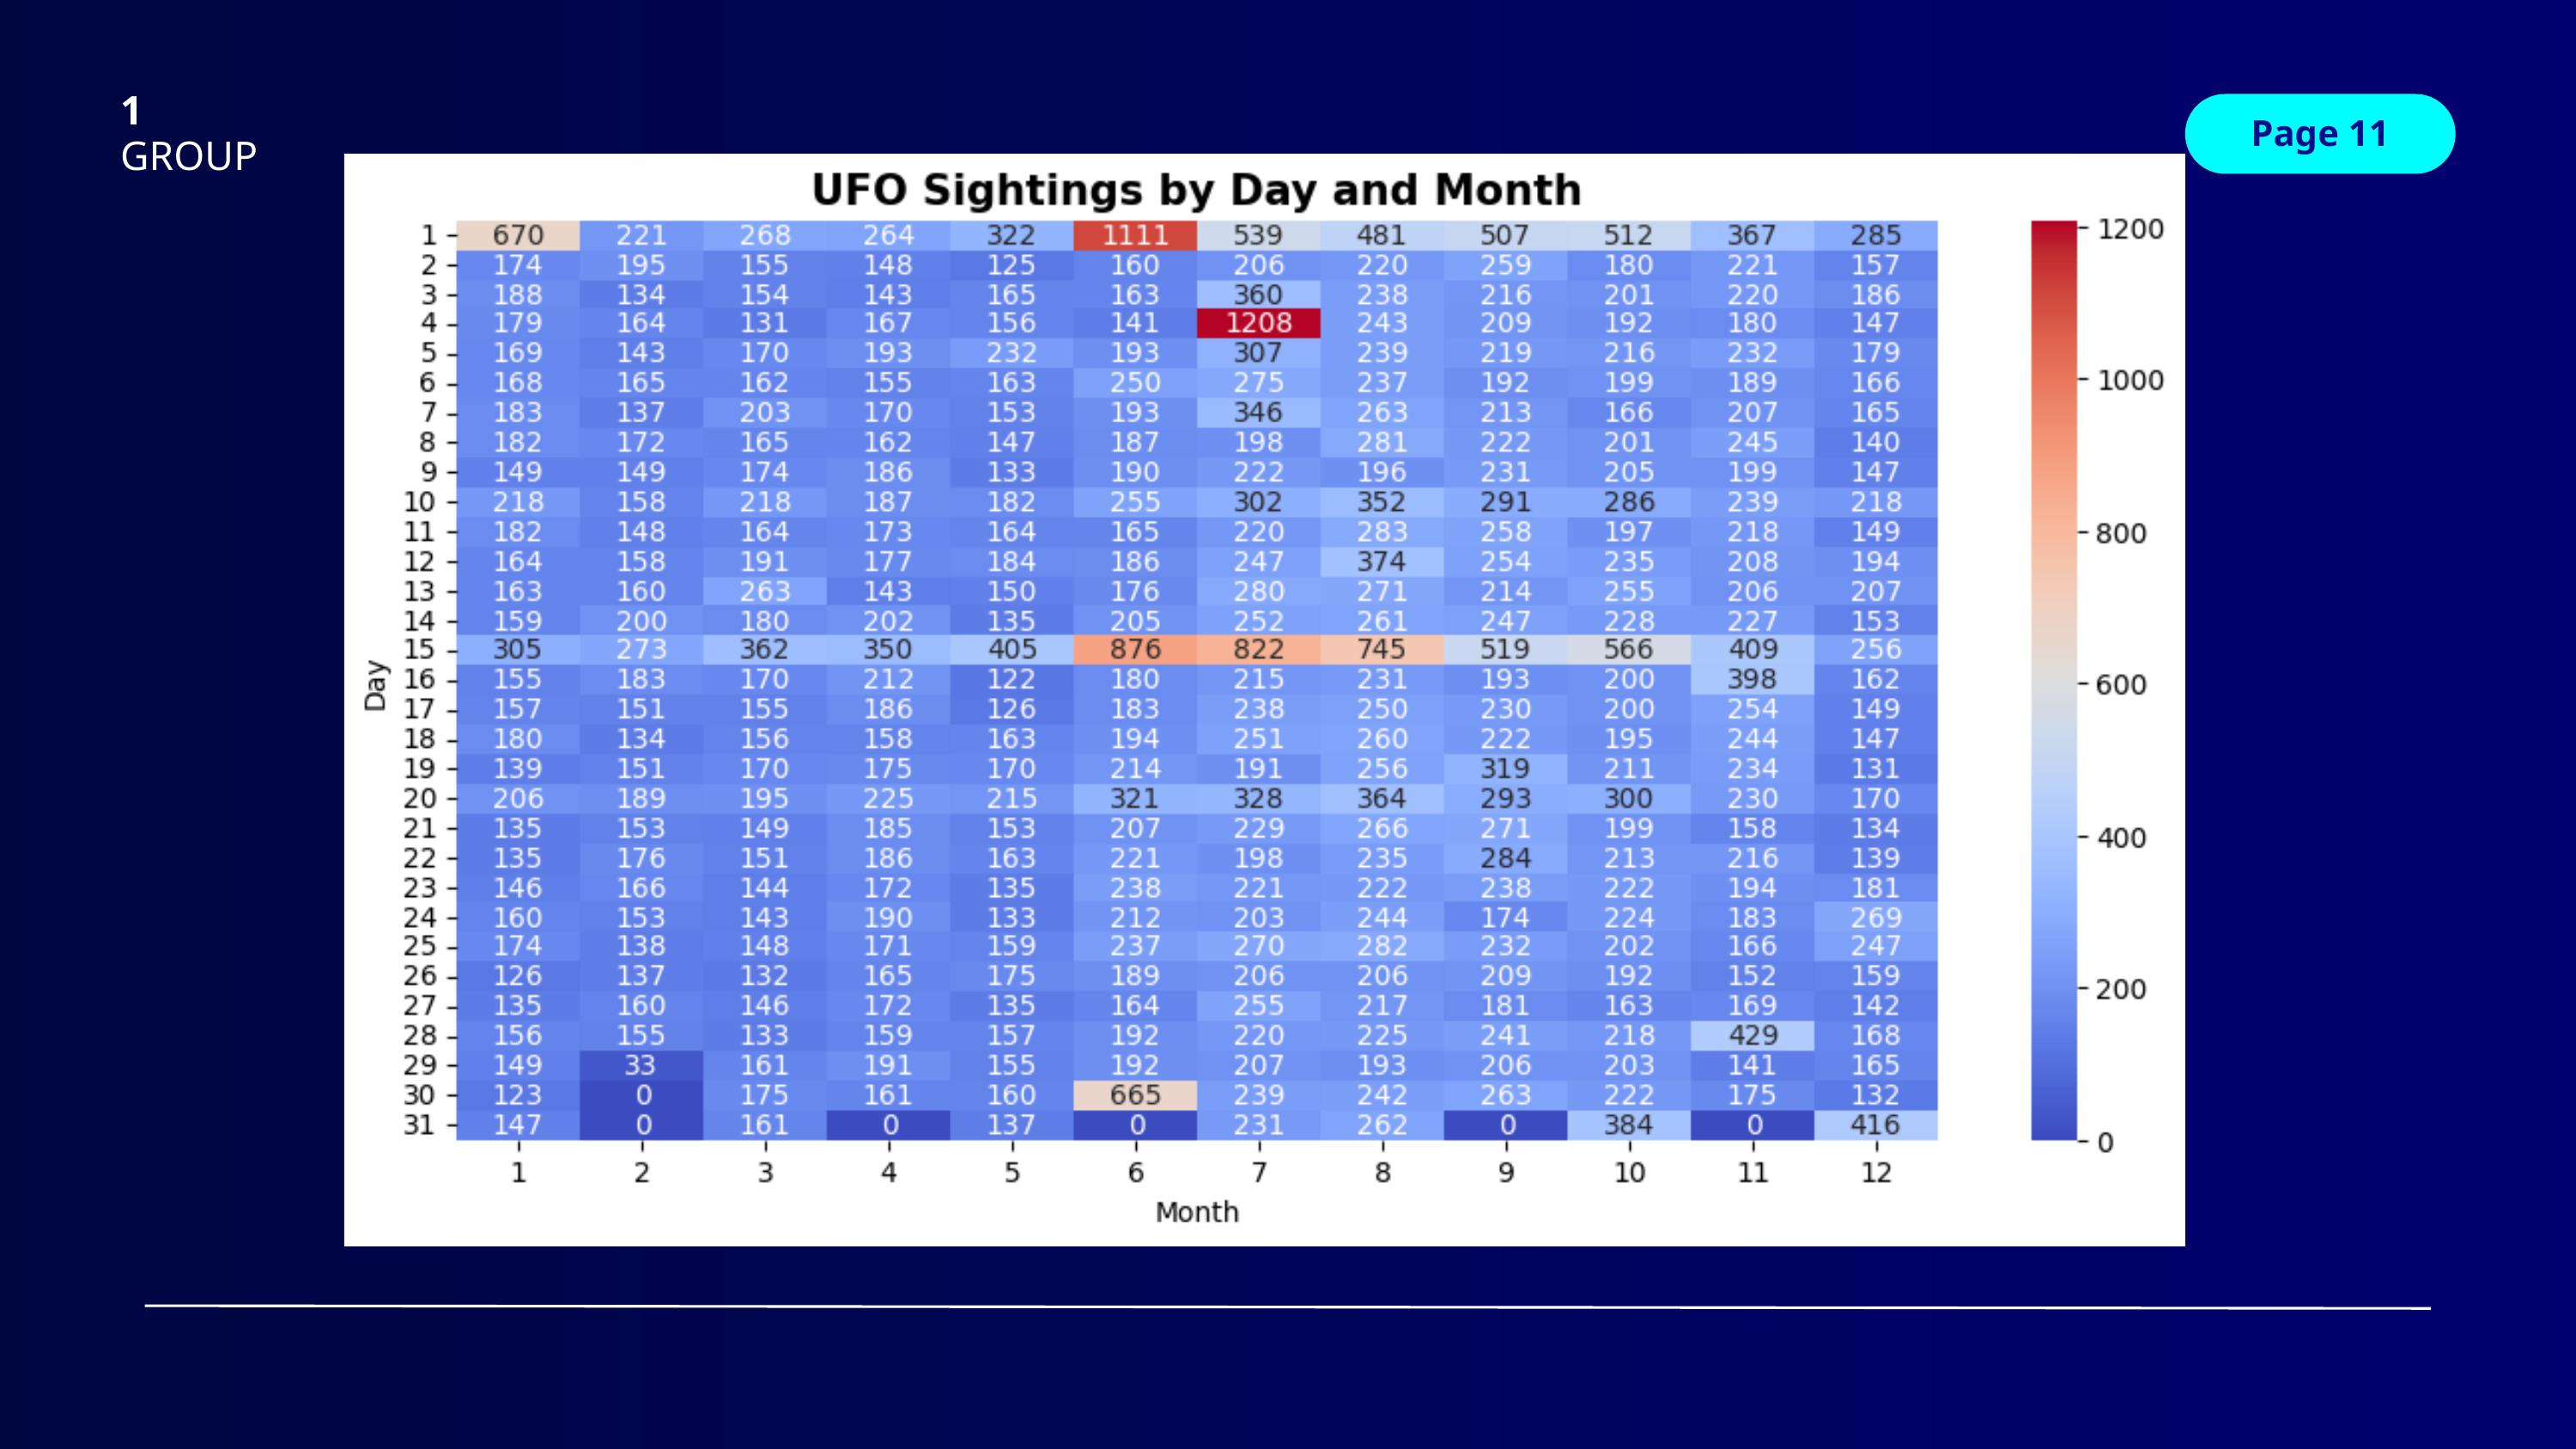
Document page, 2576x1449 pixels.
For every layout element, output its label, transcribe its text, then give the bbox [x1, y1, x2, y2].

text_box GROUP [120, 123, 369, 179]
text_box [343, 154, 2185, 1246]
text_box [2184, 94, 2456, 174]
text_box 1 [120, 77, 369, 123]
